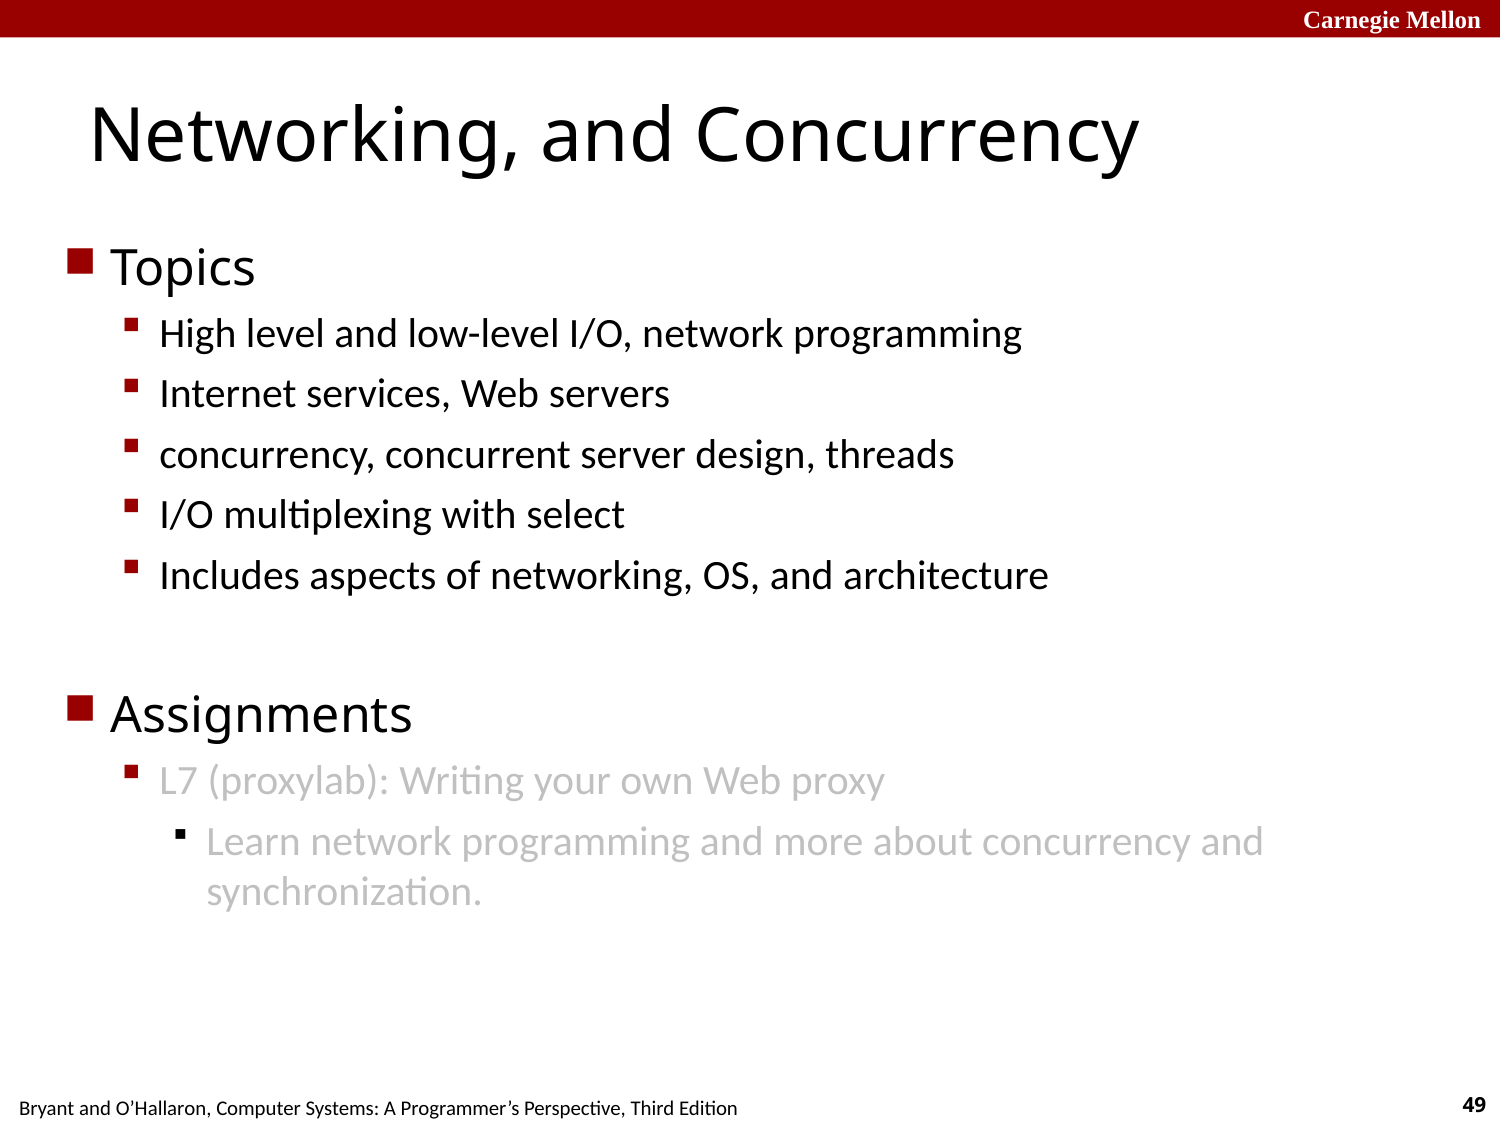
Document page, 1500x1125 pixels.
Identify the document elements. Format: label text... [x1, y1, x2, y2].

list Topics High level and low-level I/O, network programming Internet services, Web servers concurrency, concurrent server design, threads I/O multiplexing with select Includes aspects of networking, OS, and architecture Assignments L7 (proxylab): Writing your own Web proxy Learn network programming and more about concurrency and synchronization. [62, 228, 1438, 1122]
title Networking, and Concurrency [62, 41, 1438, 222]
